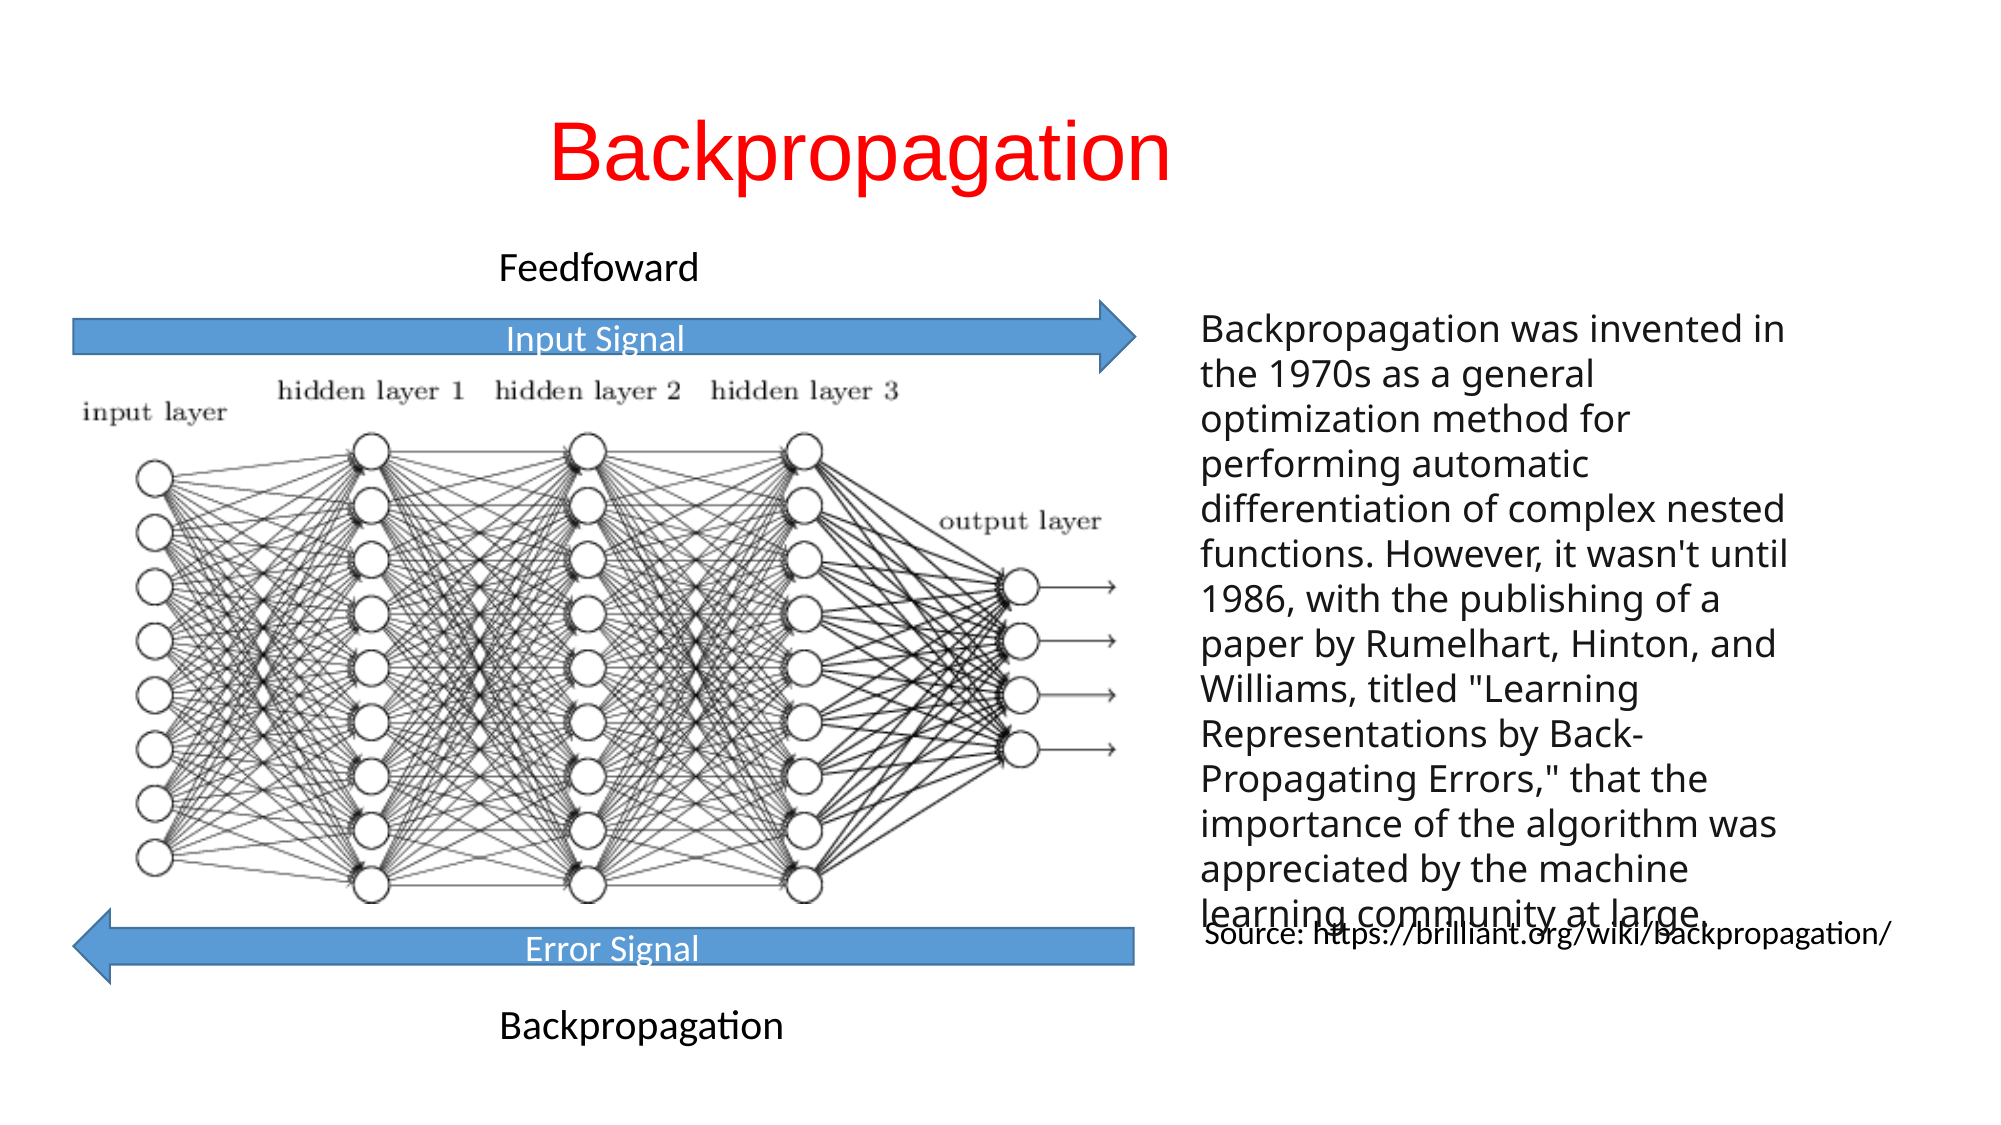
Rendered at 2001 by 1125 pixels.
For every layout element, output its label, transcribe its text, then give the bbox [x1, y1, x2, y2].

text_box Source: https://brilliant.org/wiki/backpropagation/ [1189, 903, 1908, 959]
text_box Backpropagation was invented in the 1970s as a general optimization method for performing automatic differentiation of complex nested functions. However, it wasn't until 1986, with the publishing of a paper by Rumelhart, Hinton, and Williams, titled "Learning Representations by Back-Propagating Errors," that the importance of the algorithm was appreciated by the machine learning community at large. [1185, 297, 1822, 943]
text_box Error Signal [72, 907, 1135, 986]
text_box Input Signal [72, 298, 1137, 371]
picture [73, 371, 1142, 904]
text_box Feedfoward [484, 232, 715, 298]
text_box Backpropagation [484, 990, 800, 1055]
text_box Backpropagation [533, 73, 1226, 234]
